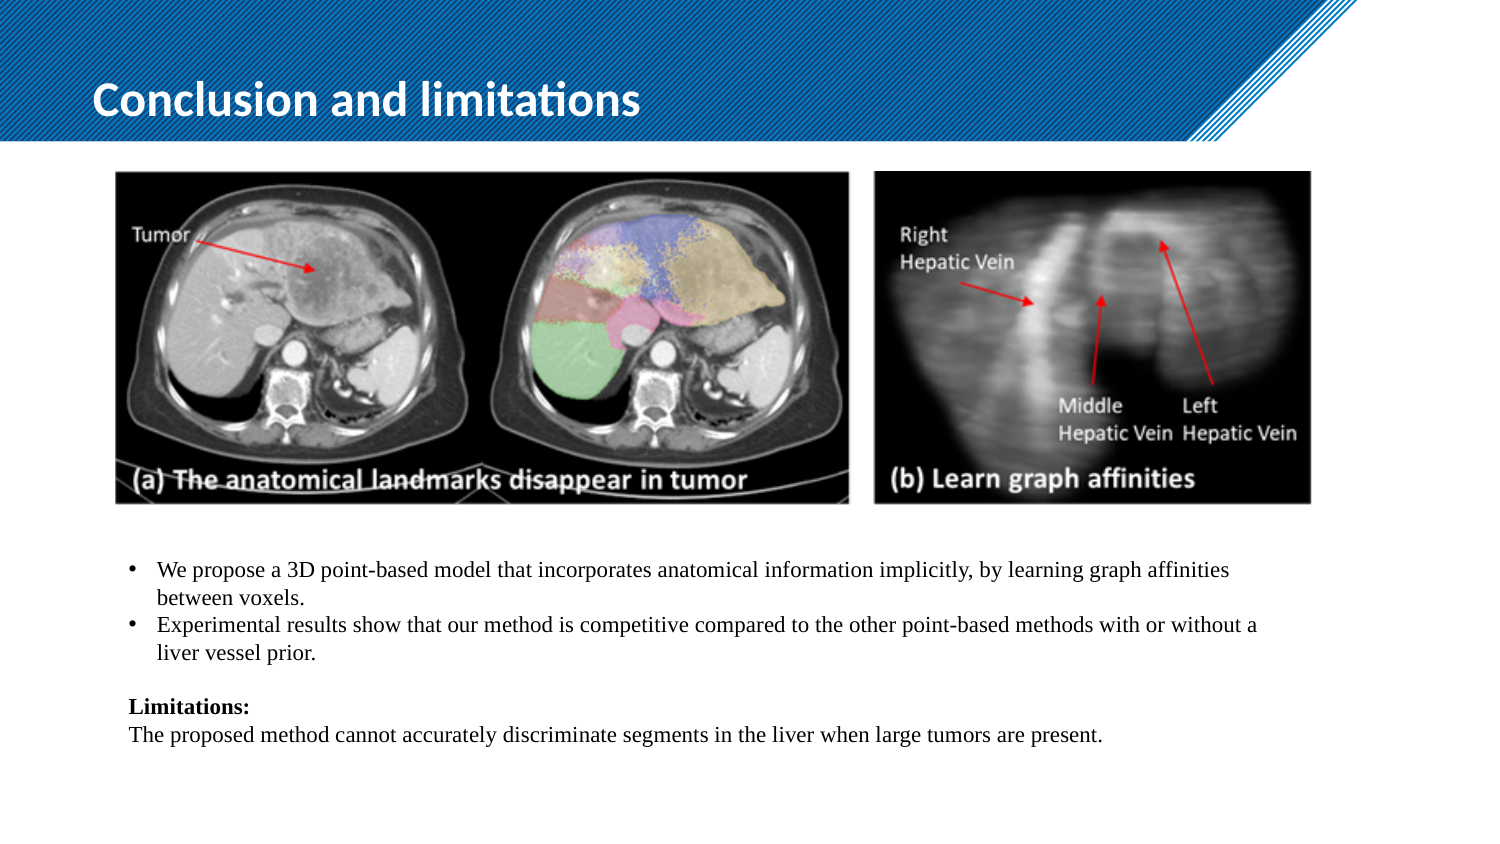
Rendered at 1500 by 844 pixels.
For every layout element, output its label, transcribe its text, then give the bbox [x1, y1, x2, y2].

text_box We propose a 3D point-based model that incorporates anatomical information implicitly, by learning graph affinities between voxels. Experimental results show that our method is competitive compared to the other point-based methods with or without a liver vessel prior. Limitations: The proposed method cannot accurately discriminate segments in the liver when large tumors are present. [114, 547, 1296, 755]
title Conclusion and limitations [92, 0, 1178, 141]
picture [0, 0, 1500, 809]
